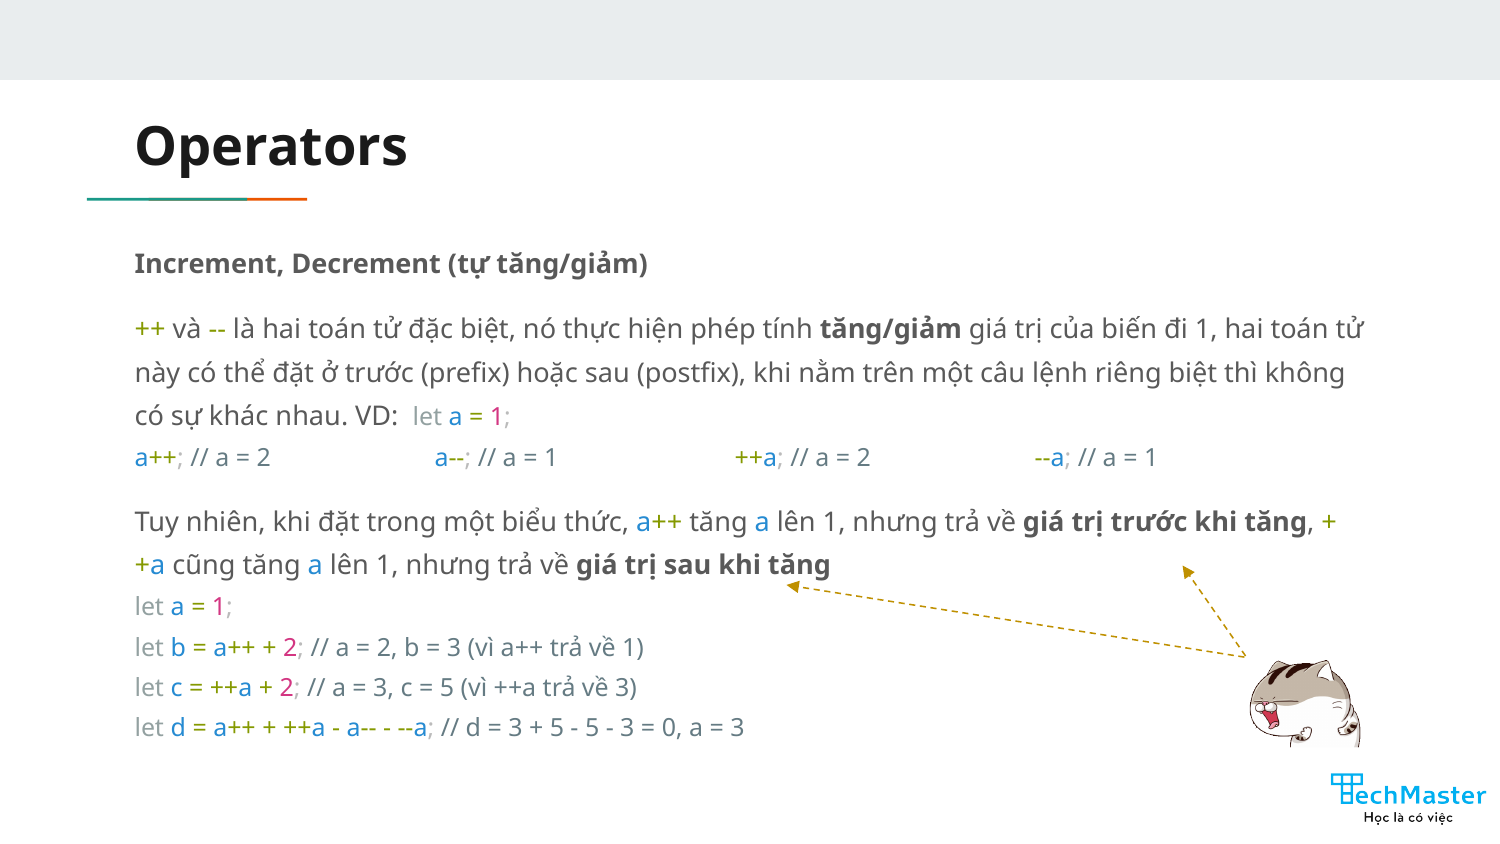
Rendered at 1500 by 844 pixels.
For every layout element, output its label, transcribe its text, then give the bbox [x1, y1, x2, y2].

list Increment, Decrement (tự tăng/giảm) ++ và -- là hai toán tử đặc biệt, nó thực hiện phép tính tăng/giảm giá trị của biến đi 1, hai toán tử này có thể đặt ở trước (prefix) hoặc sau (postfix), khi nằm trên một câu lệnh riêng biệt thì không có sự khác nhau. VD: let a = 1; a++; // a = 2 a--; // a = 1 ++a; // a = 2 --a; // a = 1 Tuy nhiên, khi đặt trong một biểu thức, a++ tăng a lên 1, nhưng trả về giá trị trước khi tăng, ++a cũng tăng a lên 1, nhưng trả về giá trị sau khi tăng let a = 1; let b = a++ + 2; // a = 2, b = 3 (vì a++ trả về 1) let c = ++a + 2; // a = 3, c = 5 (vì ++a trả về 3) let d = a++ + ++a - a-- - --a; // d = 3 + 5 - 5 - 3 = 0, a = 3 [119, 215, 1381, 804]
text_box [786, 584, 1245, 658]
picture [1329, 754, 1488, 844]
picture [1234, 640, 1372, 754]
title Operators [119, 95, 1381, 184]
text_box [1182, 565, 1246, 585]
